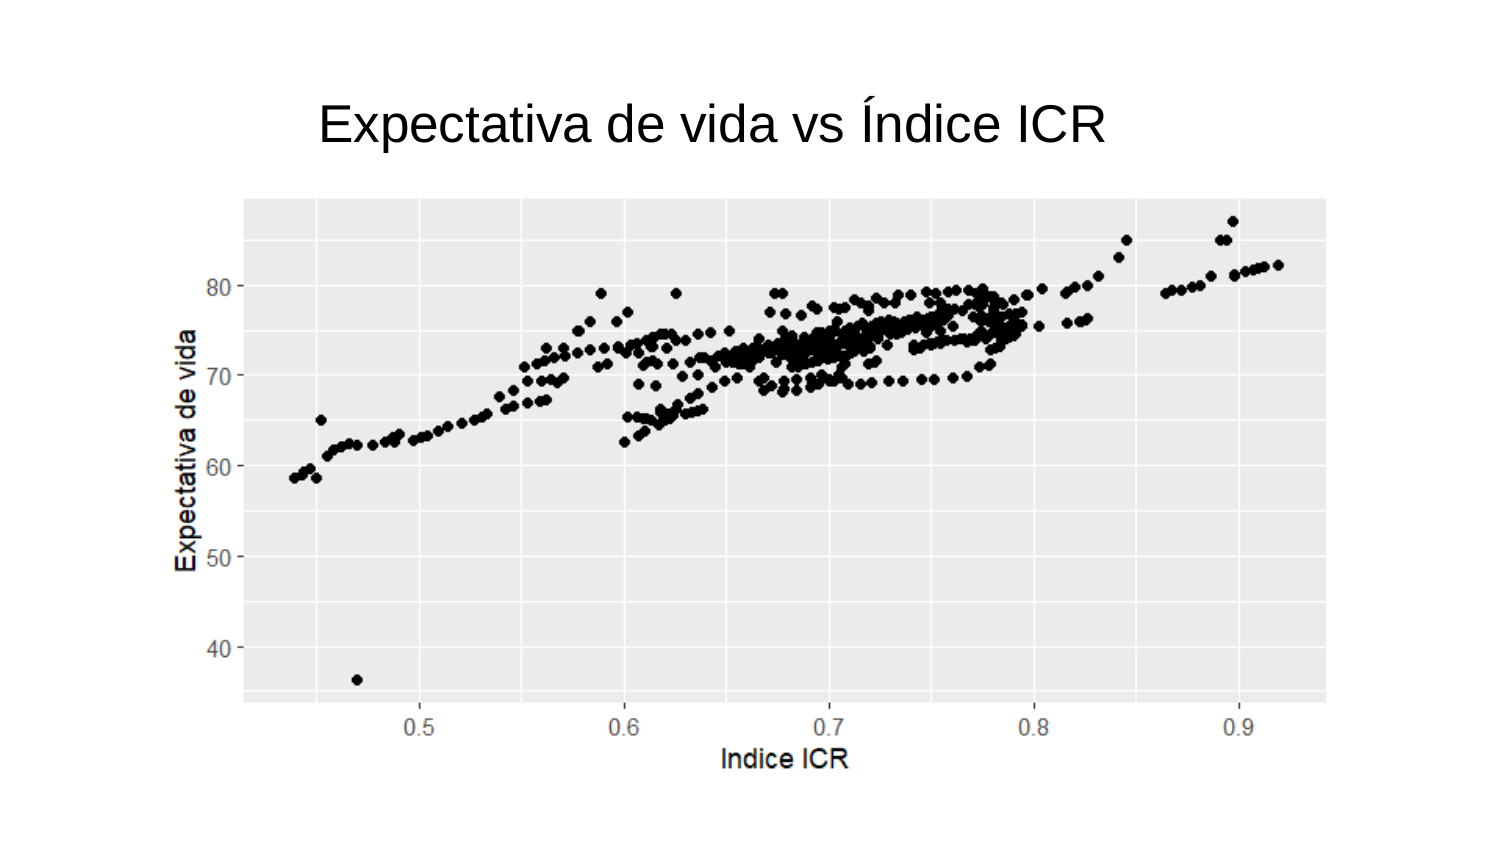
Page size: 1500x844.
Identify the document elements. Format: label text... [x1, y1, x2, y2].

picture [158, 184, 1342, 789]
title Expectativa de vida vs Índice ICR [303, 74, 1500, 169]
